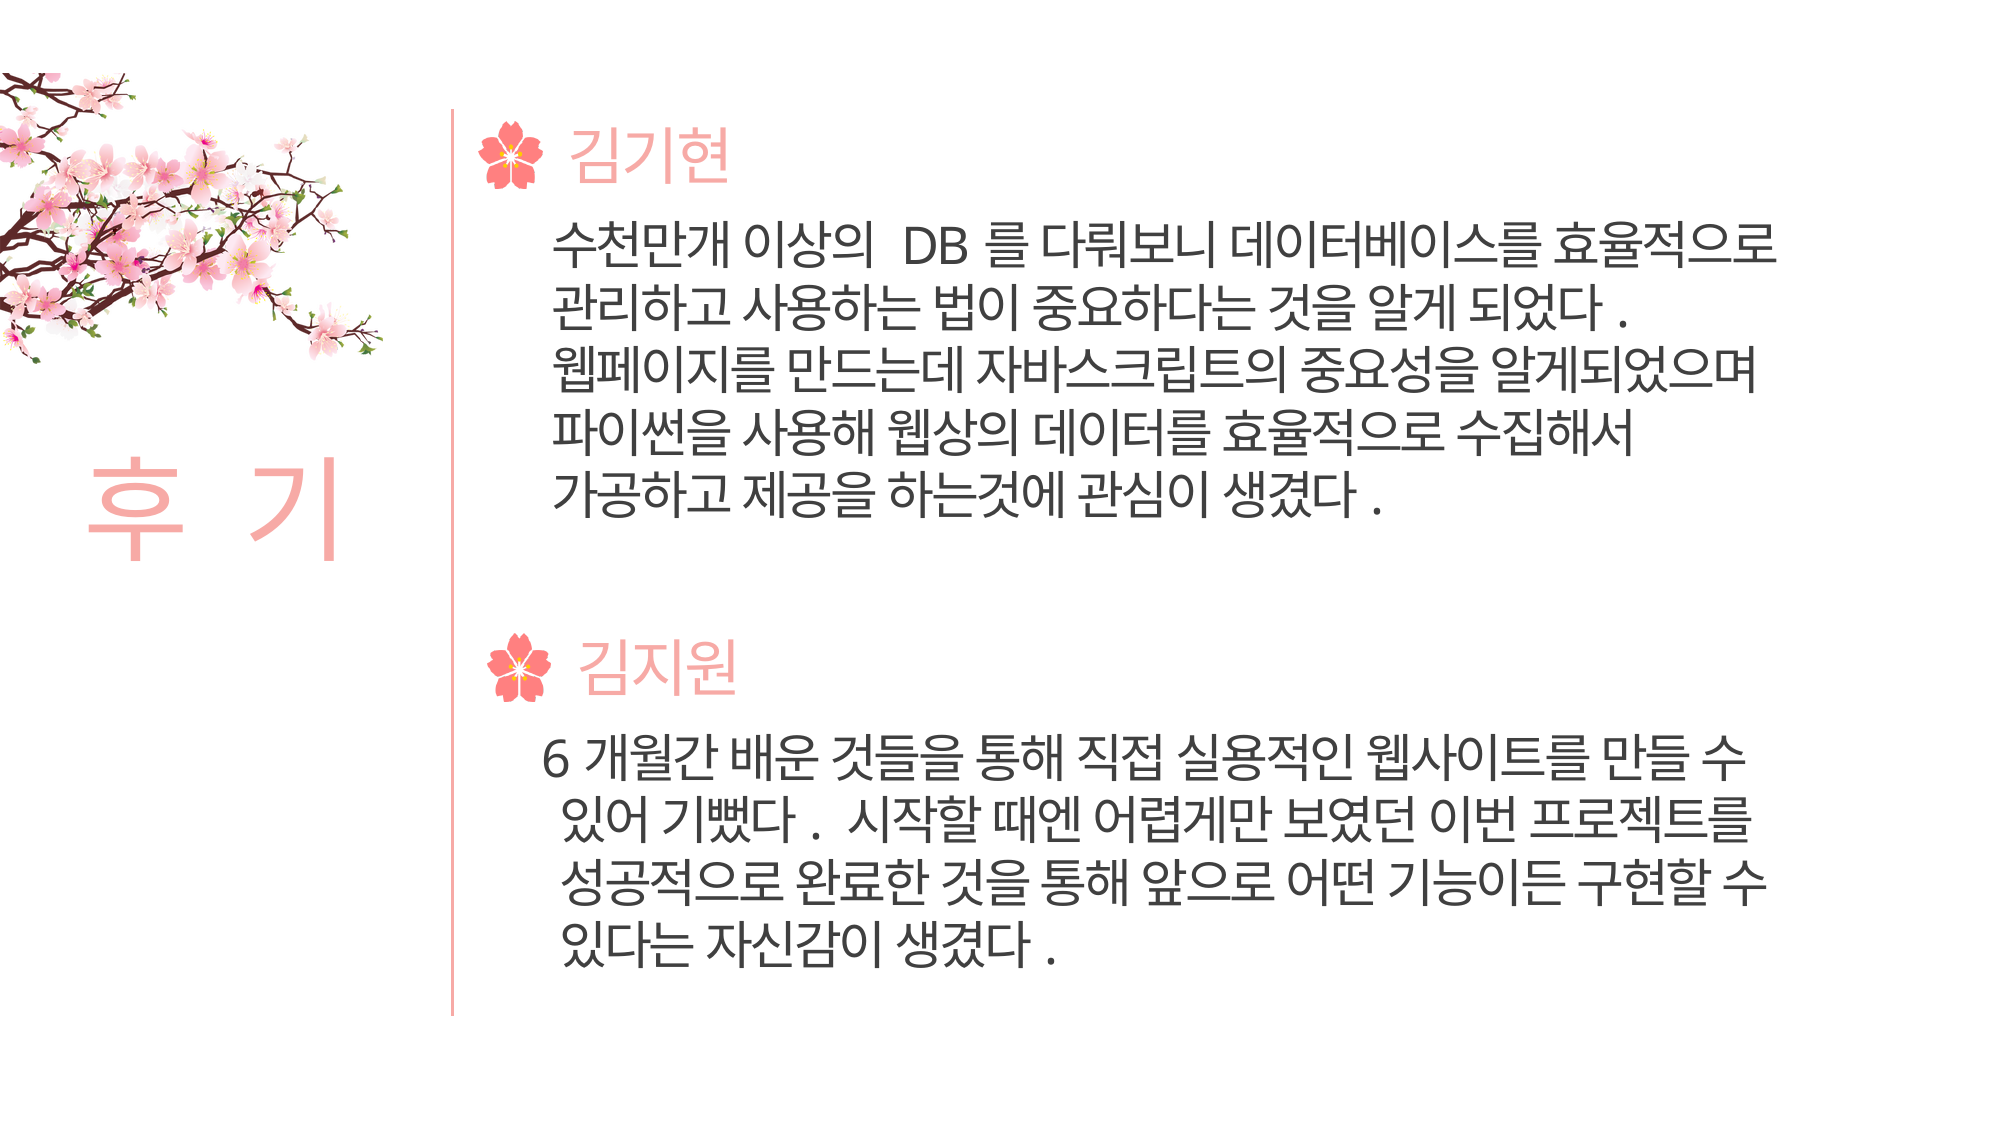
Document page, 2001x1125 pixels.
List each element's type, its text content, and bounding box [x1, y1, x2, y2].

picture [0, 73, 383, 364]
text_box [452, 109, 1922, 537]
text_box 후 기 [68, 430, 364, 583]
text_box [461, 621, 1930, 986]
